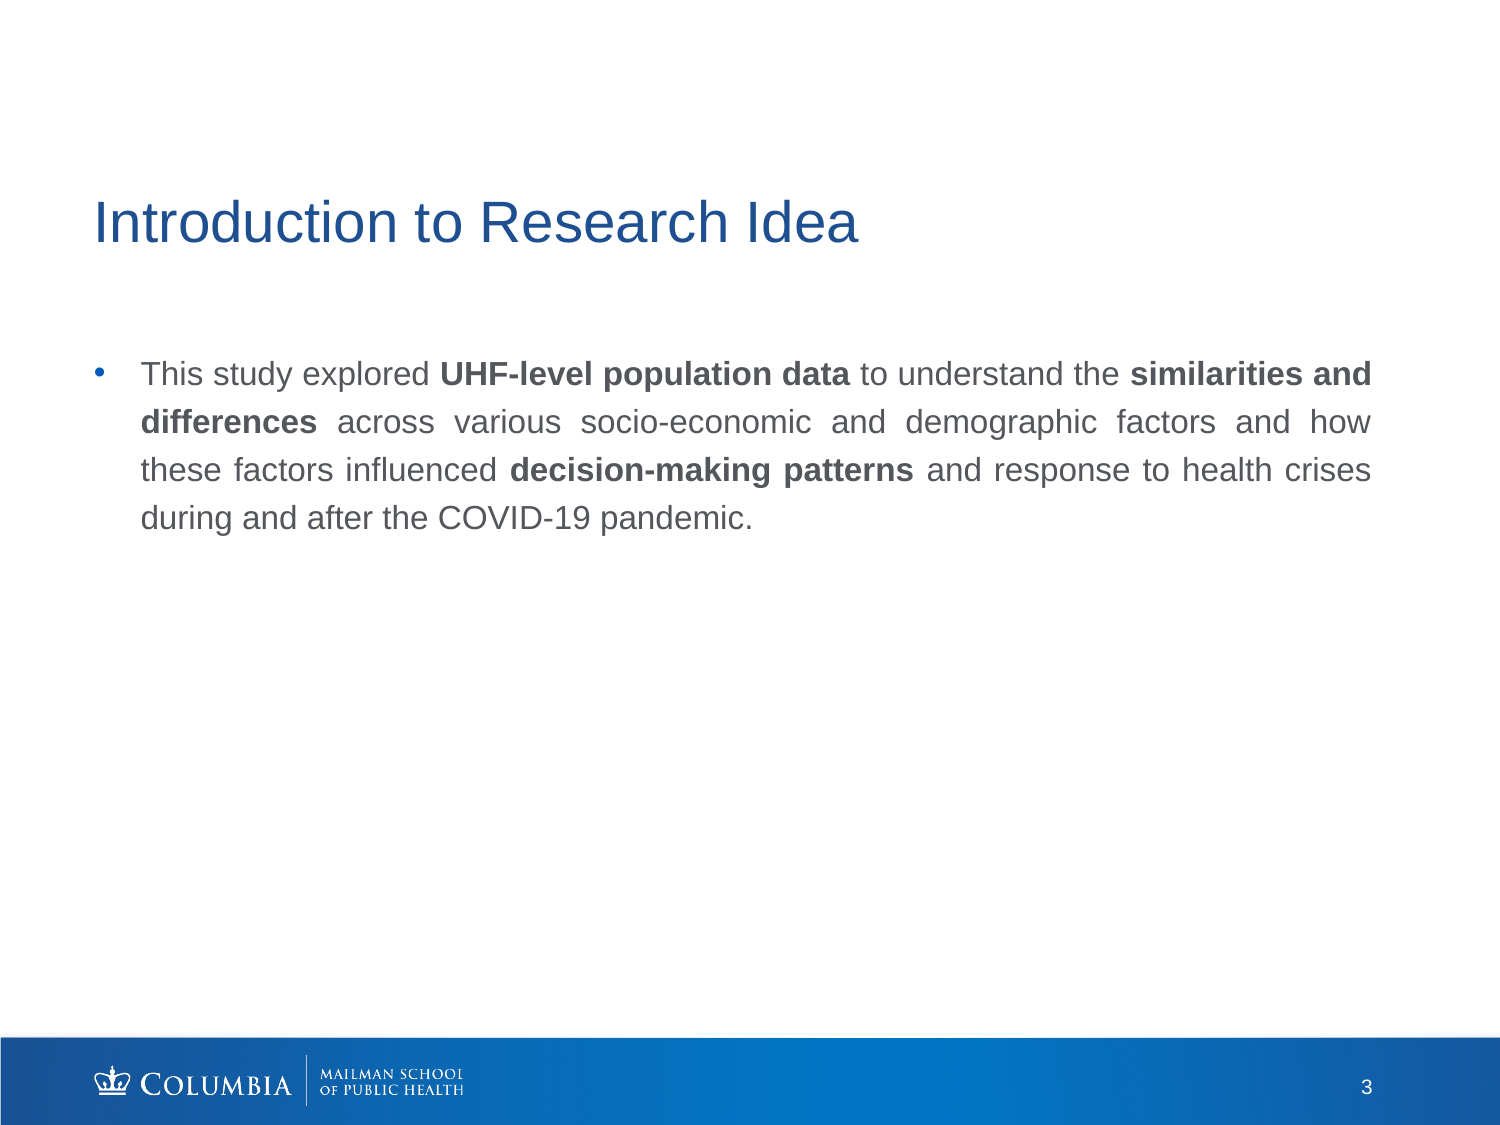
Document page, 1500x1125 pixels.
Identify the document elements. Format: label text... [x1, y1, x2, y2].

slide_number 3 [1037, 1056, 1388, 1116]
title Introduction to Research Idea [93, 120, 1388, 263]
picture [0, 1, 1500, 1125]
list This study explored UHF-level population data to understand the similarities and differences across various socio-economic and demographic factors and how these factors influenced decision-making patterns and response to health crises during and after the COVID-19 pandemic. [93, 284, 1388, 987]
